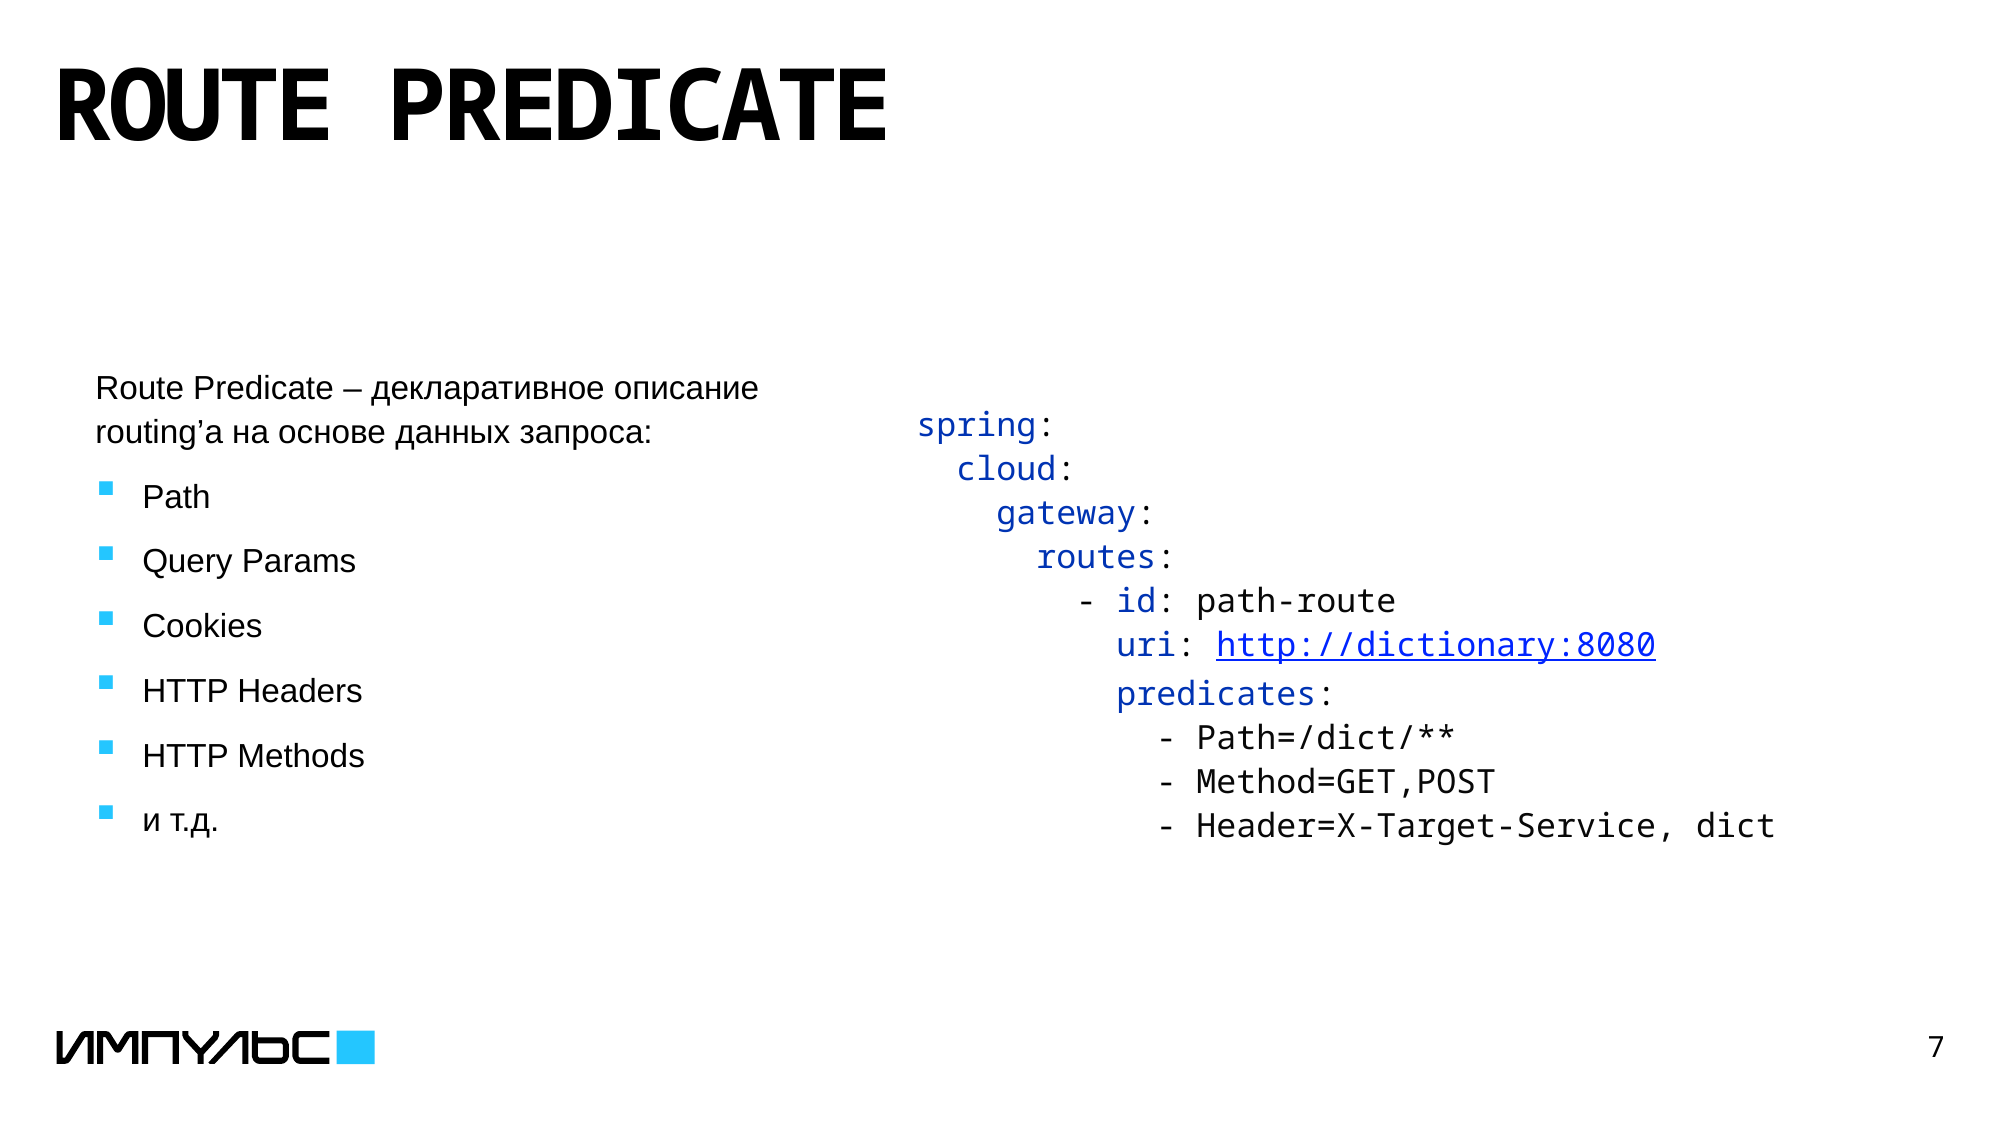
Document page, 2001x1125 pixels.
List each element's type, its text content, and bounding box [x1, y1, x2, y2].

title Route predicate [52, 54, 1781, 163]
text_box spring: cloud: gateway: routes: - id: path-route uri: http://dictionary:8080 predicates: - Path=/dict/** - Method=GET,POST - Header=X-Target-Service, dict [916, 399, 1868, 844]
text_box Route Predicate – декларативное описание routing’а на основе данных запроса: Path Query Params Cookies HTTP Headers HTTP Methods и т.д. [95, 362, 769, 839]
slide_number 7 [1904, 1030, 1945, 1066]
